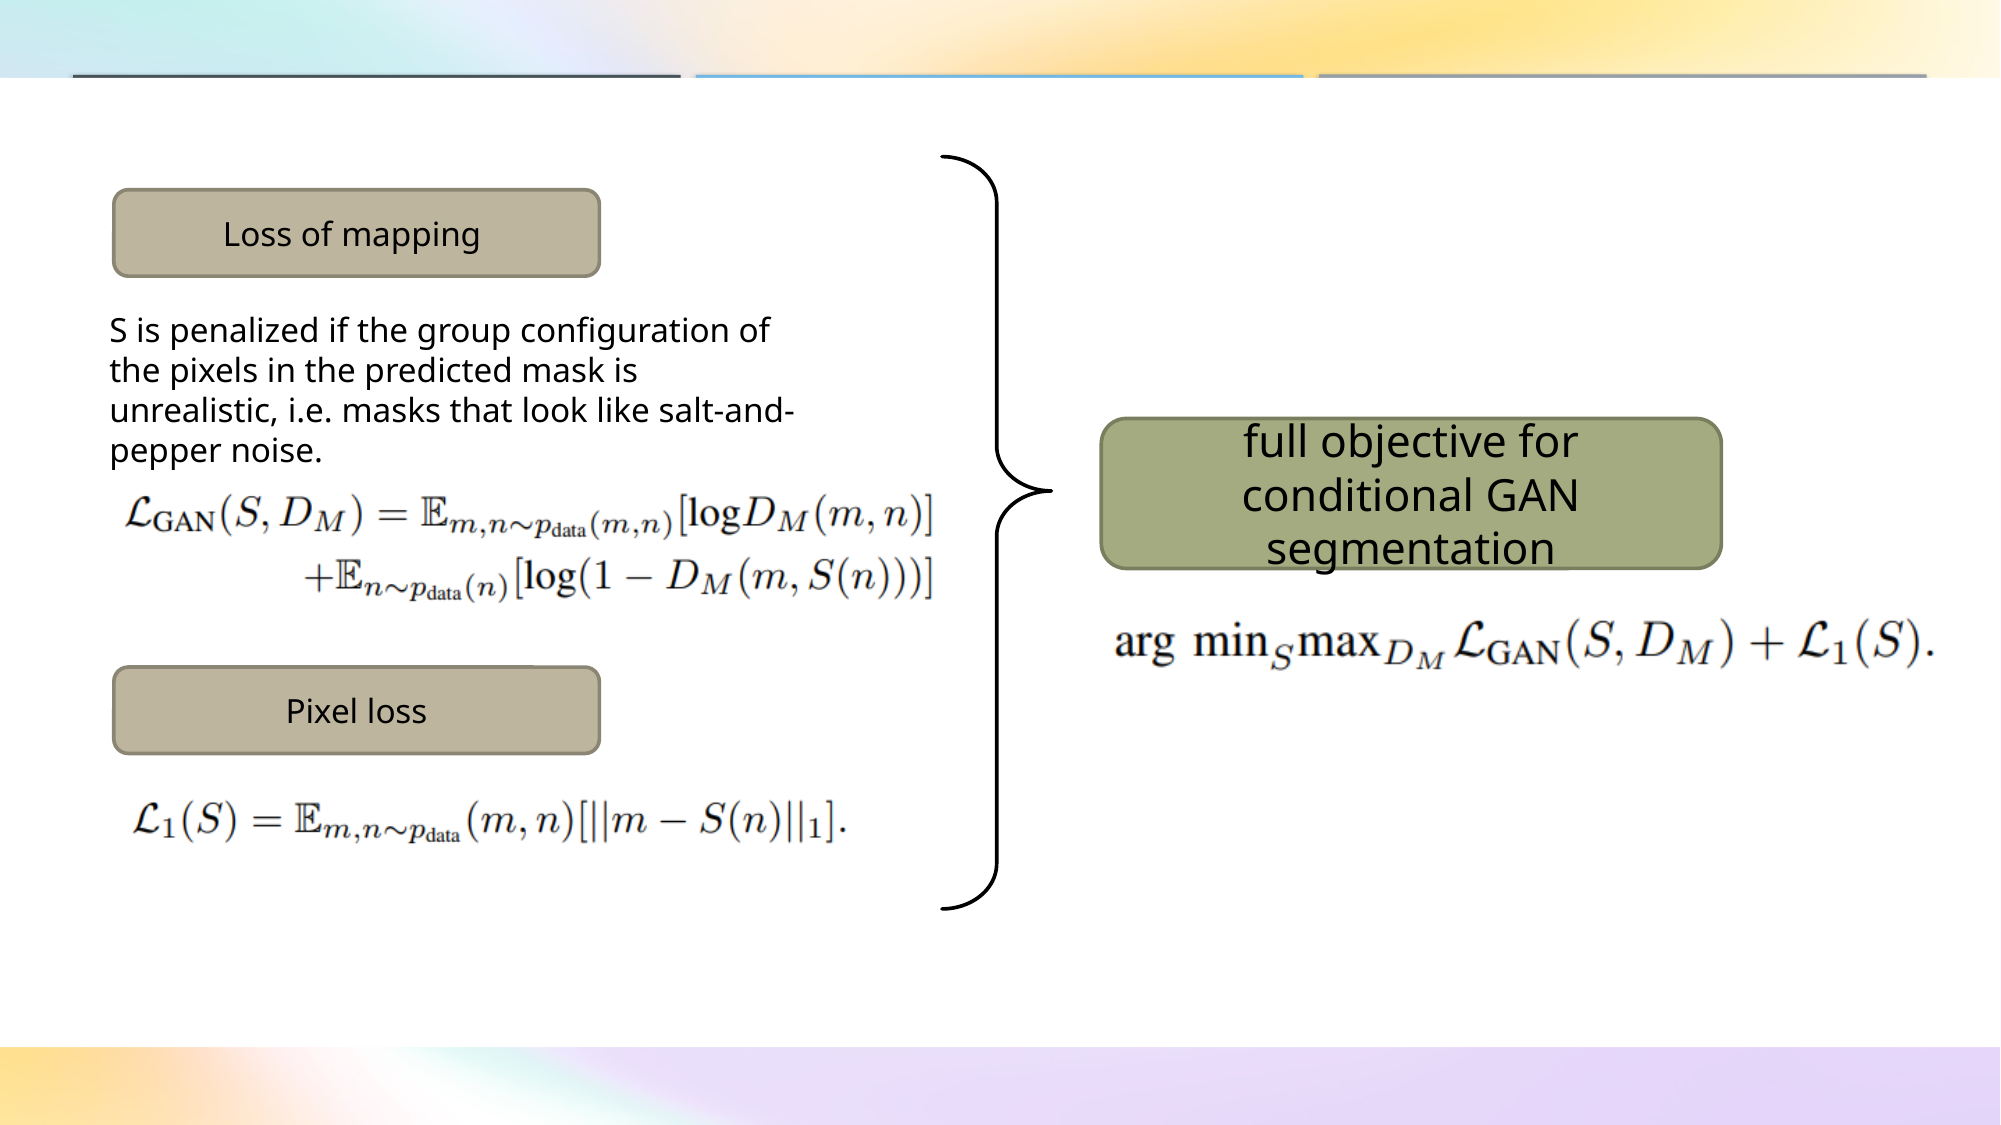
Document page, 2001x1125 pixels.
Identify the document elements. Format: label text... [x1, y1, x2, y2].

text_box Pixel loss [111, 665, 602, 756]
text_box [940, 154, 1054, 911]
text_box S is penalized if the group configuration of the pixels in the predicted mask is unrealistic, i.e. masks that look like salt-and-pepper noise. [94, 302, 829, 477]
picture [113, 772, 865, 864]
picture [113, 466, 950, 618]
picture [0, 0, 2001, 1125]
text_box full objective for conditional GAN segmentation [1099, 416, 1724, 571]
picture [1096, 603, 1952, 682]
